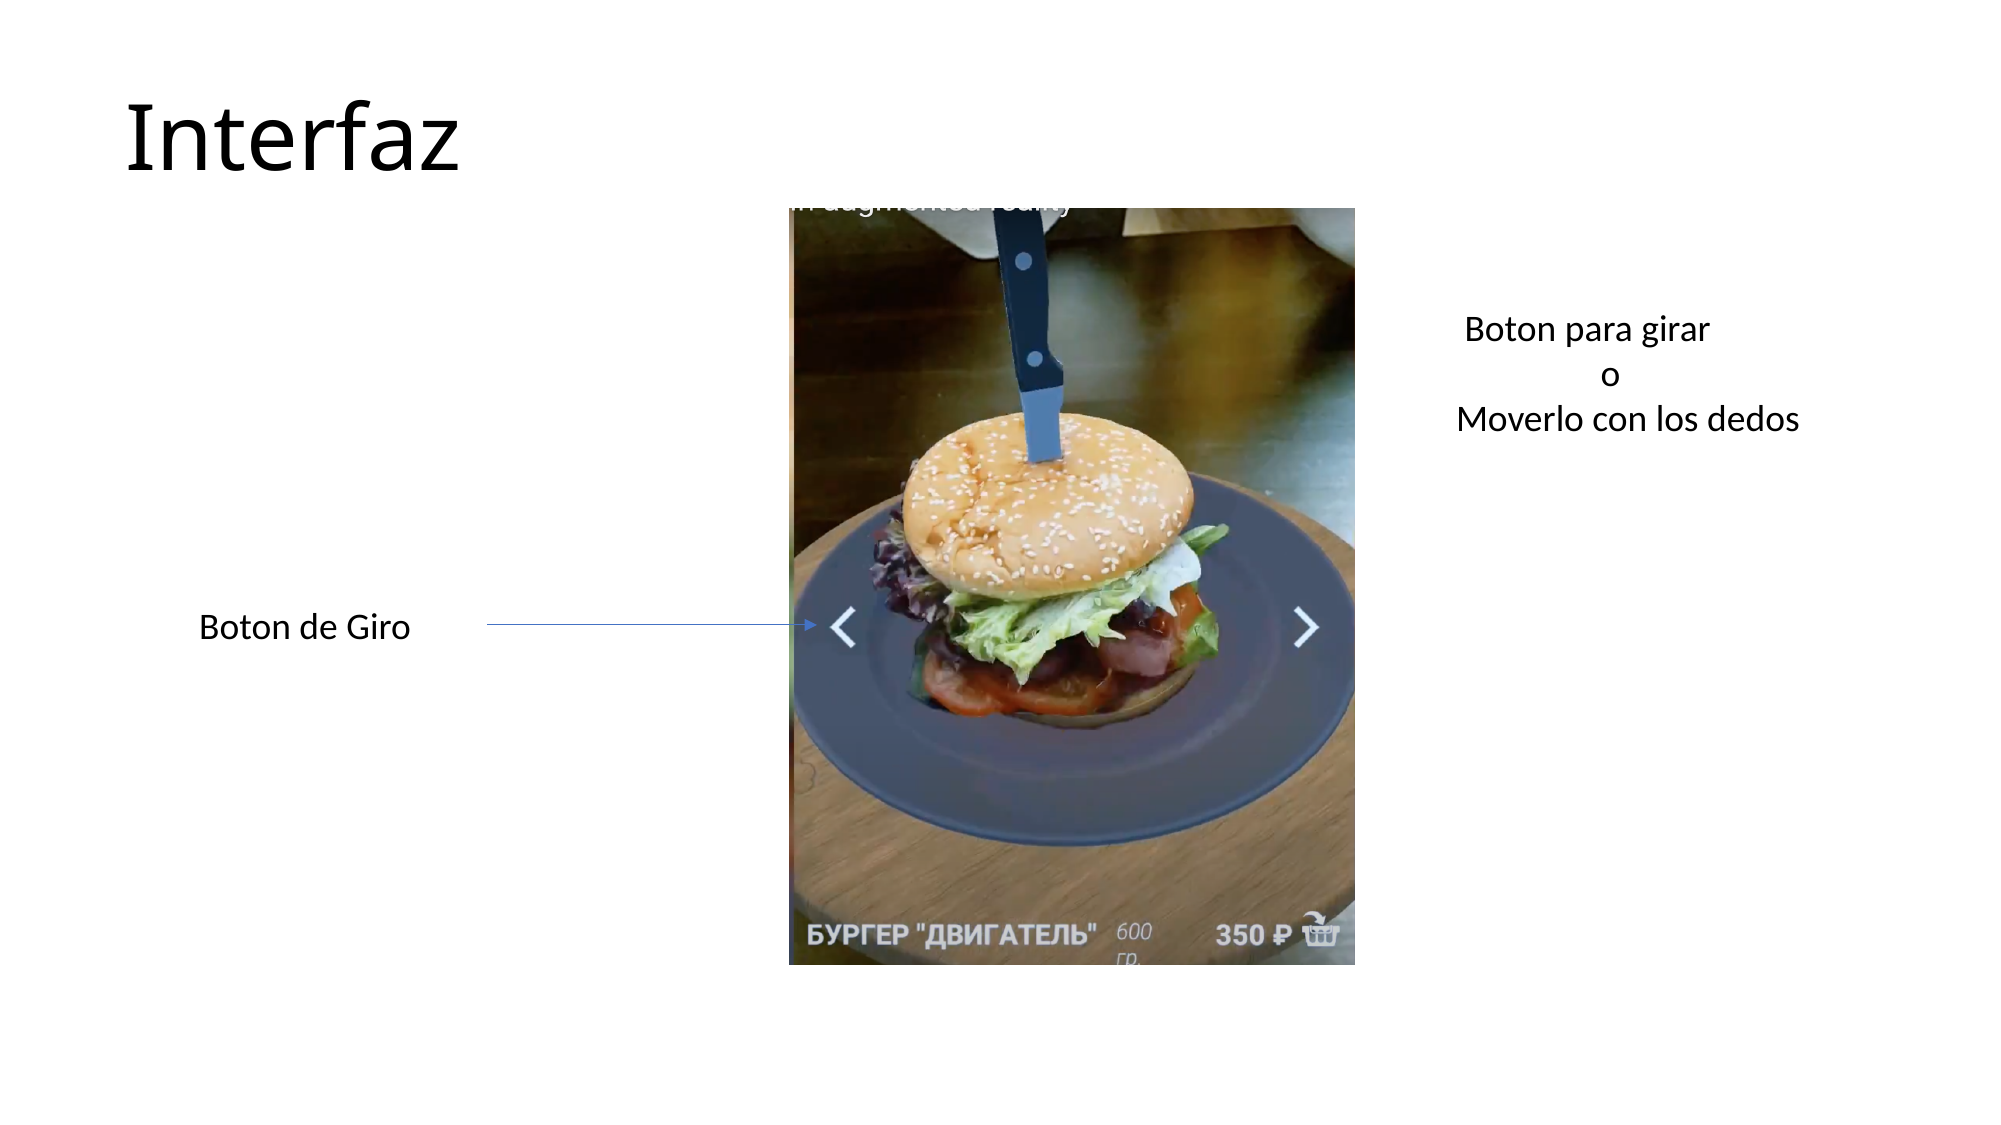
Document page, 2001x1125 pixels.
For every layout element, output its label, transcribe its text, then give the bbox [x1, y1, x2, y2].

title Interfaz [110, 32, 1836, 250]
picture [789, 208, 1355, 965]
text_box Boton de Giro [184, 594, 789, 655]
text_box Boton para girar o Moverlo con los dedos [1441, 296, 1911, 447]
